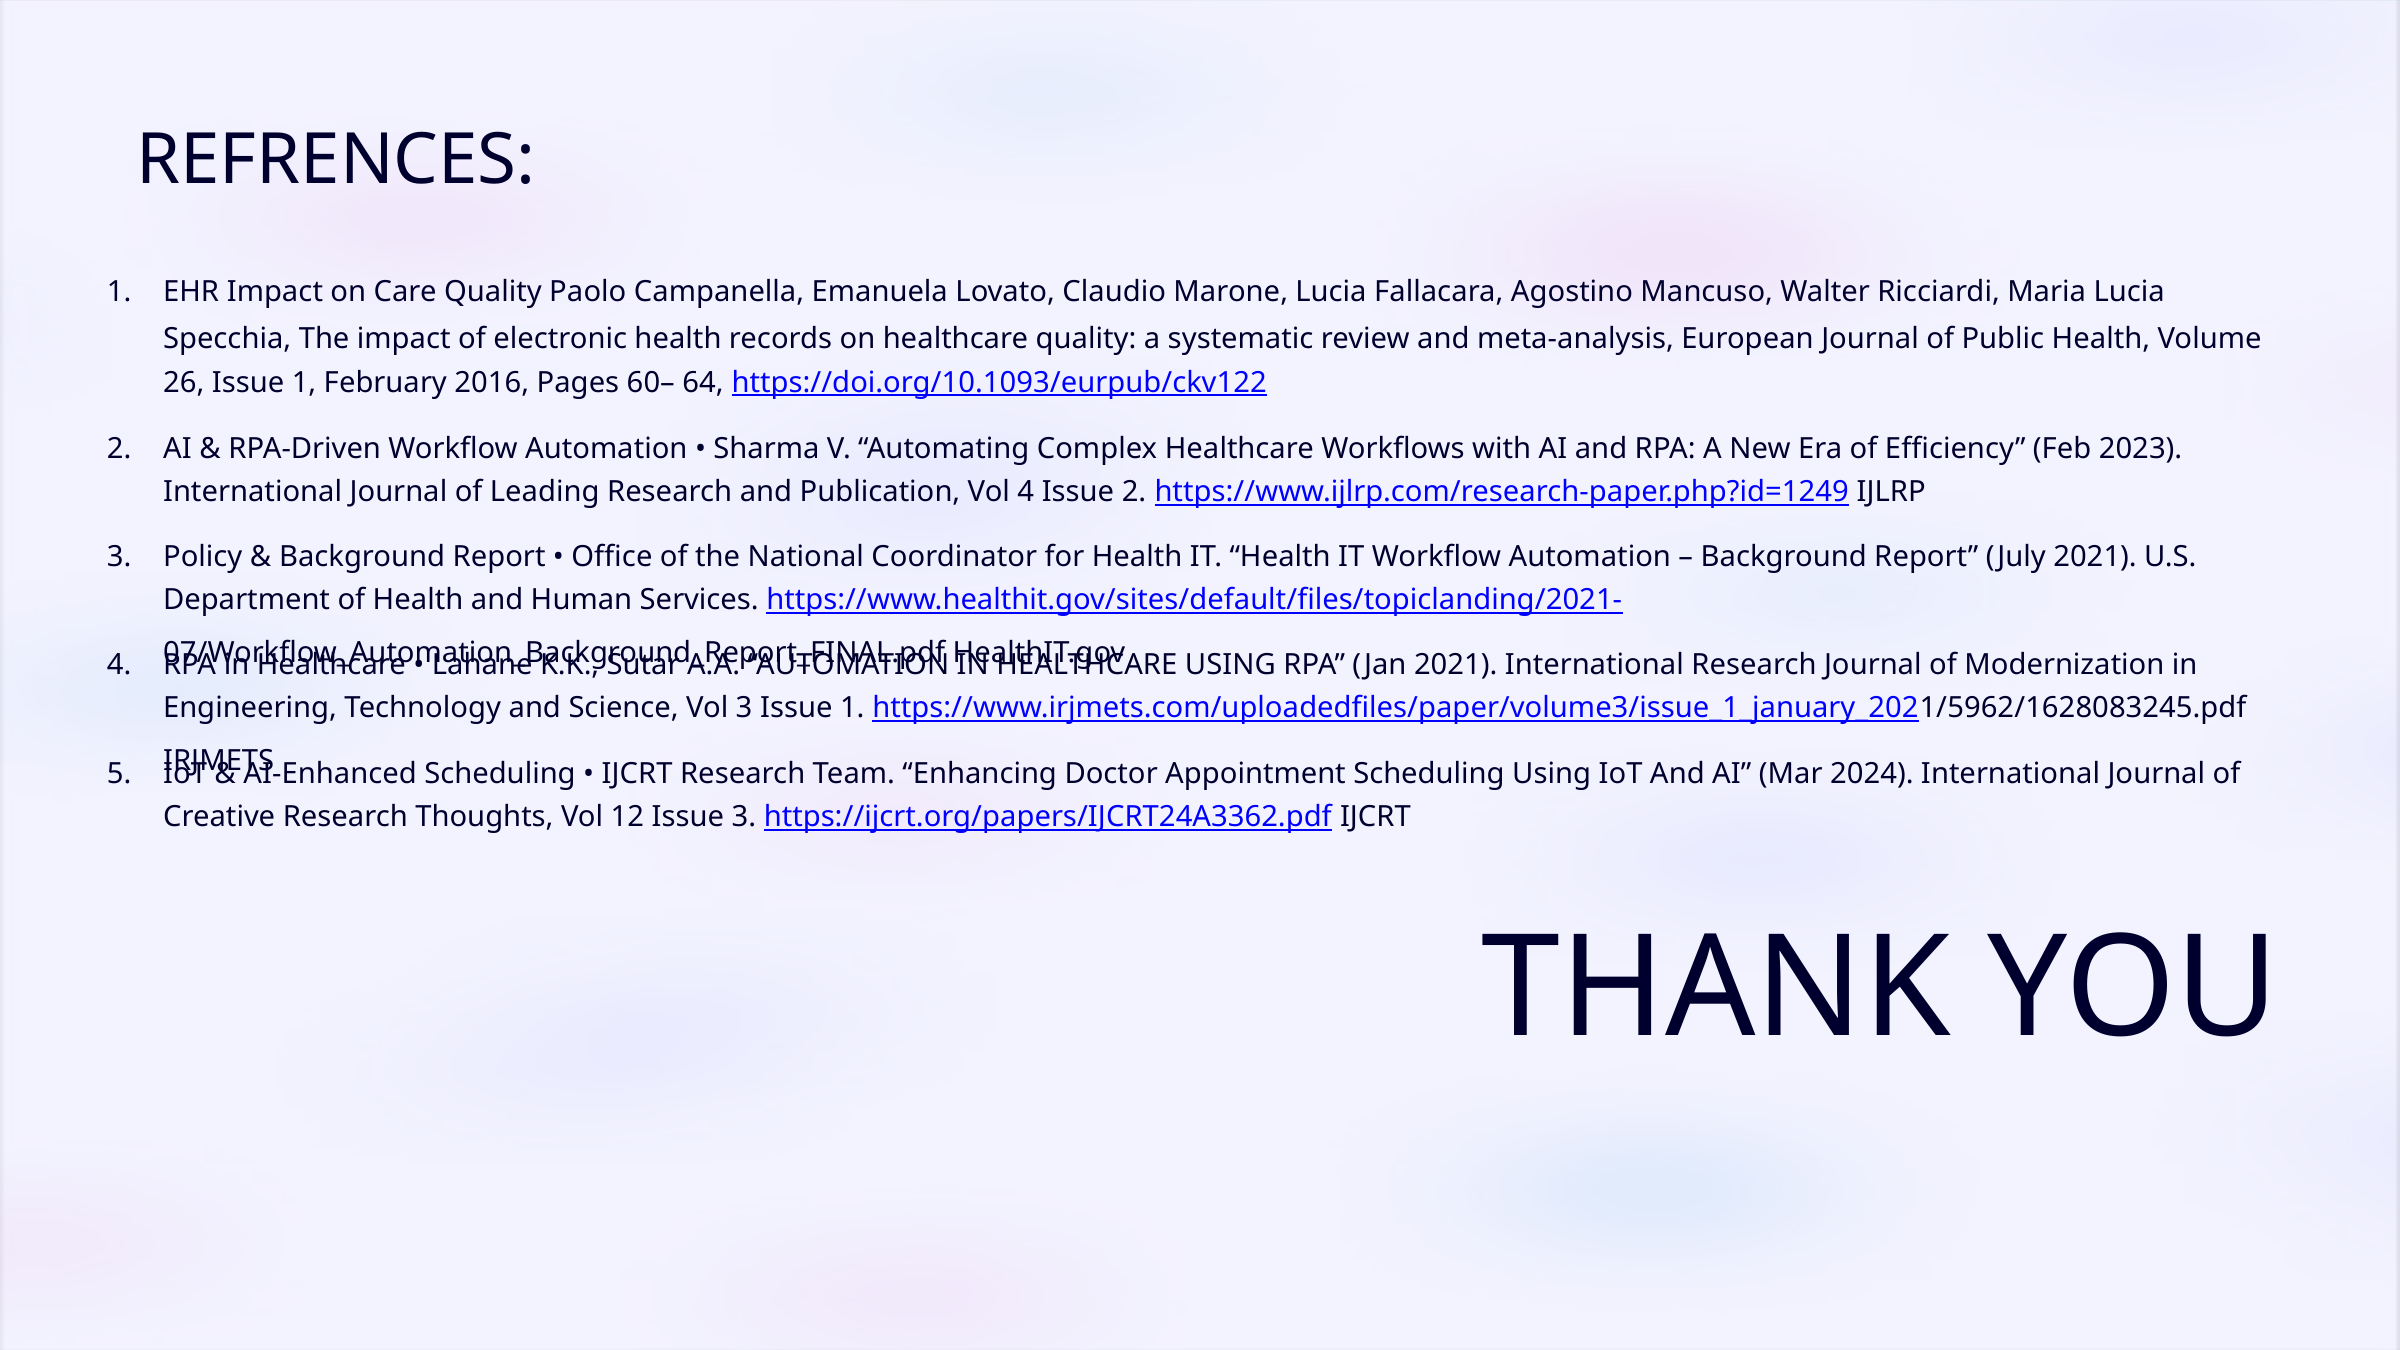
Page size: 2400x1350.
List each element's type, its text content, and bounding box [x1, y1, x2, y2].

text_box AI & RPA-Driven Workflow Automation • Sharma V. “Automating Complex Healthcare Workflows with AI and RPA: A New Era of Efficiency” (Feb 2023). International Journal of Leading Research and Publication, Vol 4 Issue 2. https://www.ijlrp.com/research-paper.php?id=1249 IJLRP [106, 416, 2294, 512]
text_box EHR Impact on Care Quality Paolo Campanella, Emanuela Lovato, Claudio Marone, Lucia Fallacara, Agostino Mancuso, Walter Ricciardi, Maria Lucia Specchia, The impact of electronic health records on healthcare quality: a systematic review and meta-analysis, European Journal of Public Health, Volume 26, Issue 1, February 2016, Pages 60– 64, https://doi.org/10.1093/eurpub/ckv122 [106, 258, 2294, 403]
text_box REFRENCES: [136, 108, 536, 198]
text_box RPA in Healthcare • Lahane K.K., Sutar A.A. “AUTOMATION IN HEALTHCARE USING RPA” (Jan 2021). International Research Journal of Modernization in Engineering, Technology and Science, Vol 3 Issue 1. https://www.irjmets.com/uploadedfiles/paper/volume3/issue_1_january_2021/5962/1628083245.pdf IRJMETS [106, 632, 2294, 741]
text_box IoT & AI-Enhanced Scheduling • IJCRT Research Team. “Enhancing Doctor Appointment Scheduling Using IoT And AI” (Mar 2024). International Journal of Creative Research Thoughts, Vol 12 Issue 3. https://ijcrt.org/papers/IJCRT24A3362.pdf IJCRT [106, 741, 2294, 837]
text_box Policy & Background Report • Office of the National Coordinator for Health IT. “Health IT Workflow Automation – Background Report” (July 2021). U.S. Department of Health and Human Services. https://www.healthit.gov/sites/default/files/topiclanding/2021- 07/Workflow_Automation_Background_Report_FINAL.pdf HealthIT.gov [106, 524, 2294, 632]
text_box THANK YOU [1480, 884, 2280, 1064]
